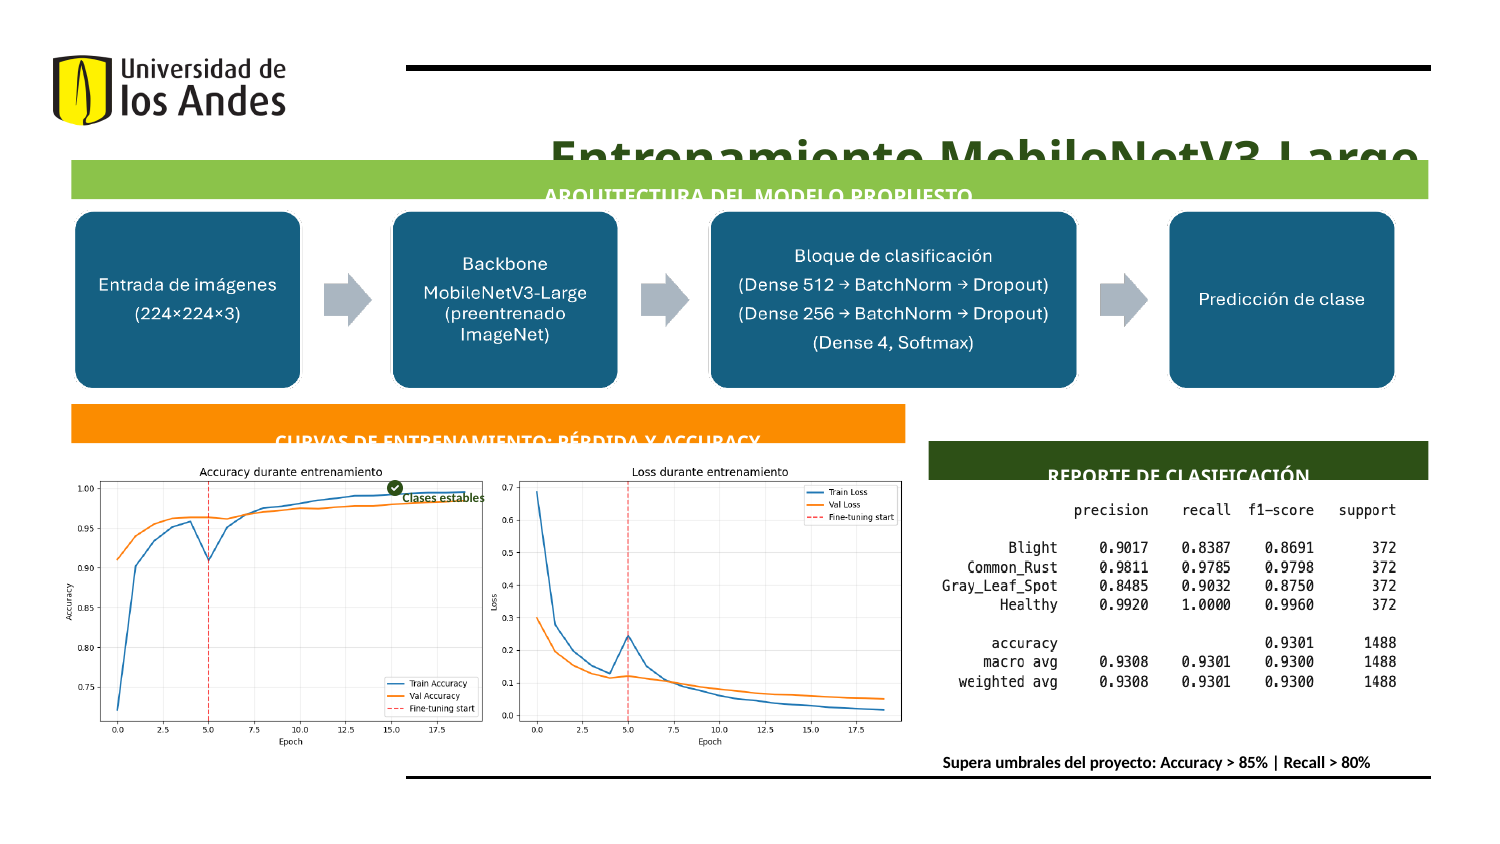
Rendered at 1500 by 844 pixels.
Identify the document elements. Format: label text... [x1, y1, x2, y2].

picture [28, 12, 312, 175]
text_box CURVAS DE ENTRENAMIENTO: PÉRDIDA Y ACCURACY [238, 405, 797, 442]
picture [60, 189, 1425, 397]
text_box ARQUITECTURA DEL MODELO PROPUESTO [461, 154, 1056, 187]
text_box REPORTE DE CLASIFICACIÓN [968, 436, 1389, 481]
text_box [71, 405, 906, 444]
text_box [71, 160, 1429, 197]
text_box Supera umbrales del proyecto: Accuracy > 85% | Recall > 80% [927, 718, 1421, 787]
picture [60, 460, 906, 752]
picture [923, 487, 1425, 694]
text_box [1389, 441, 1429, 480]
text_box Entrenamiento MobileNetV3-Large [397, 71, 1435, 176]
text_box [928, 441, 968, 480]
